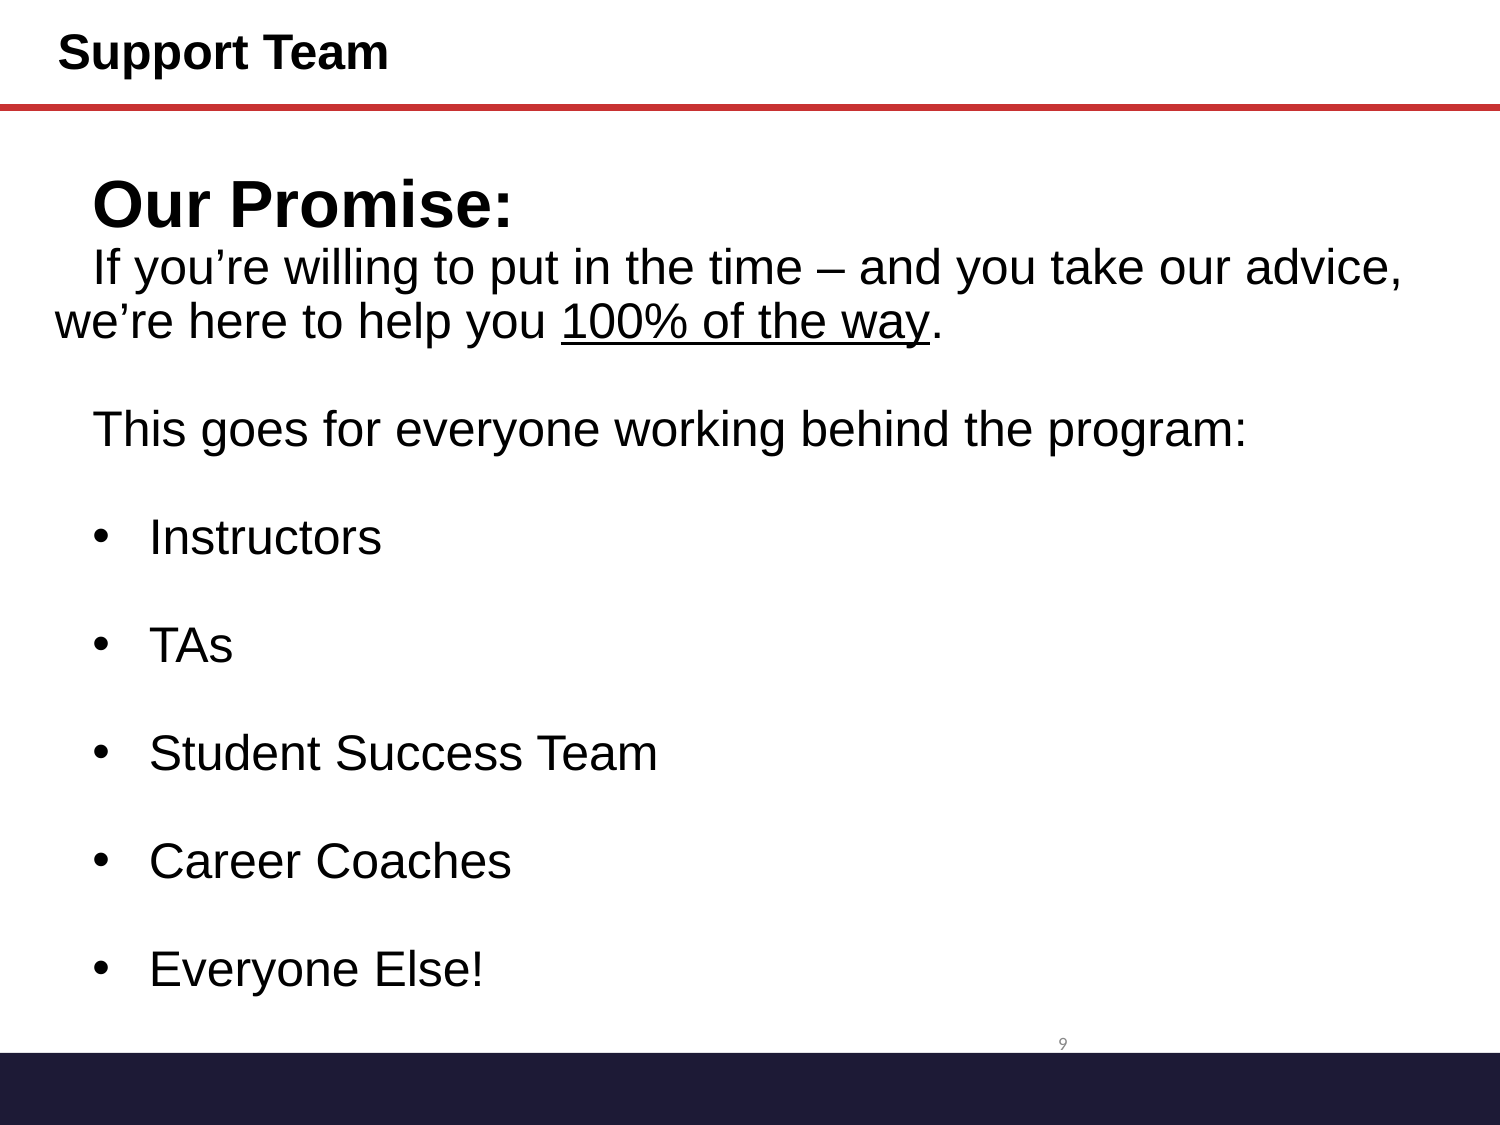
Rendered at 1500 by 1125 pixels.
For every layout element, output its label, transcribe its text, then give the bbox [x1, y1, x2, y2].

text_box Our Promise: If you’re willing to put in the time – and you take our advice, we’re here to help you 100% of the way. This goes for everyone working behind the program: Instructors TAs Student Success Team Career Coaches Everyone Else! [47, 124, 1456, 1005]
title Support Team [49, 0, 948, 108]
slide_number 9 [724, 1011, 1076, 1074]
